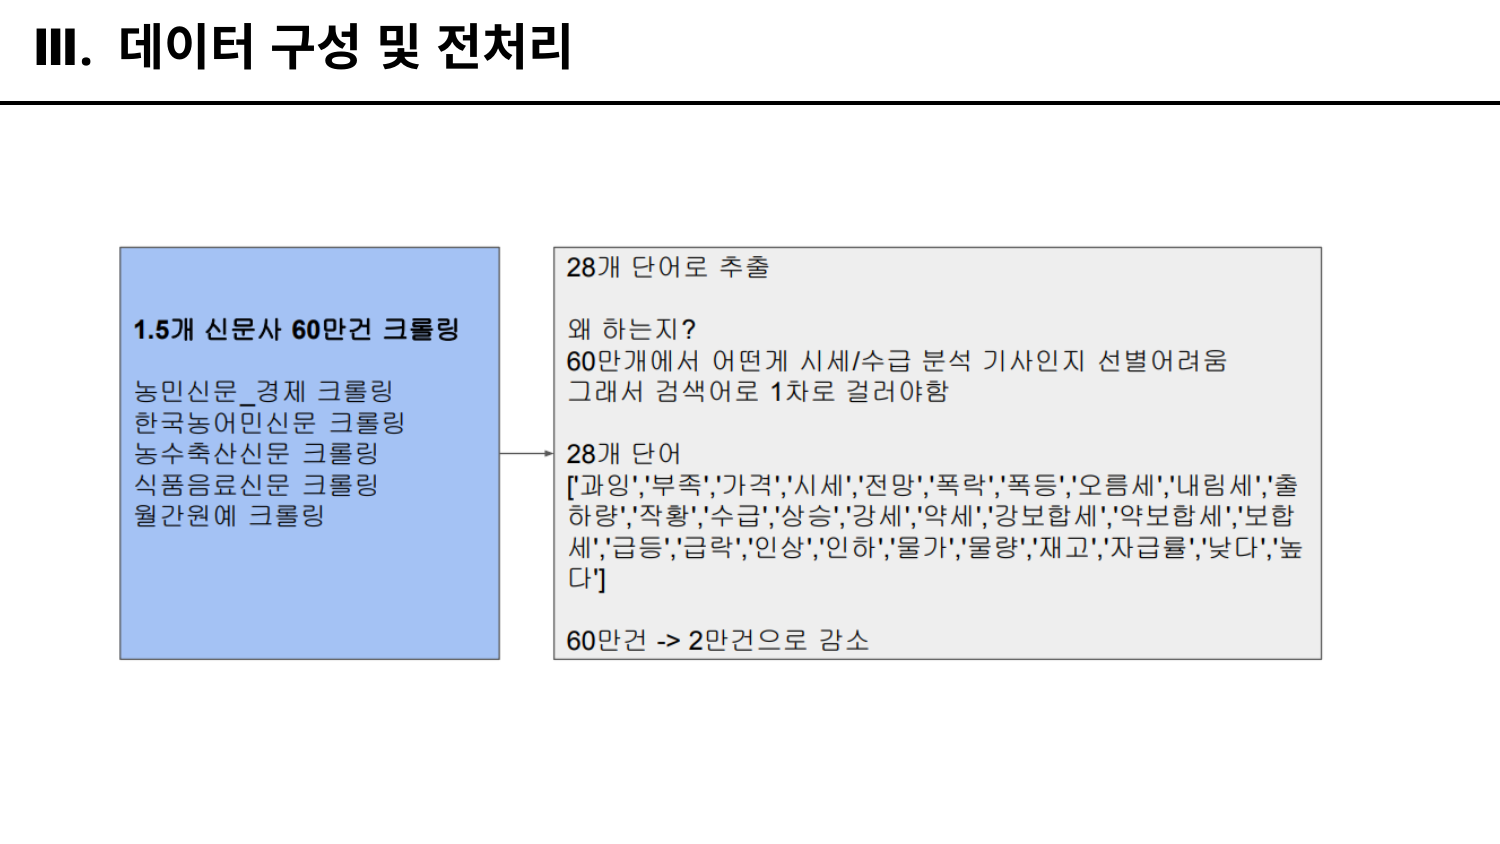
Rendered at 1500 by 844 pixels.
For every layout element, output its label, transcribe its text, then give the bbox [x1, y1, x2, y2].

picture [80, 160, 1383, 815]
text_box Ⅲ. 데이터 구성 및 전처리 [20, 9, 773, 81]
